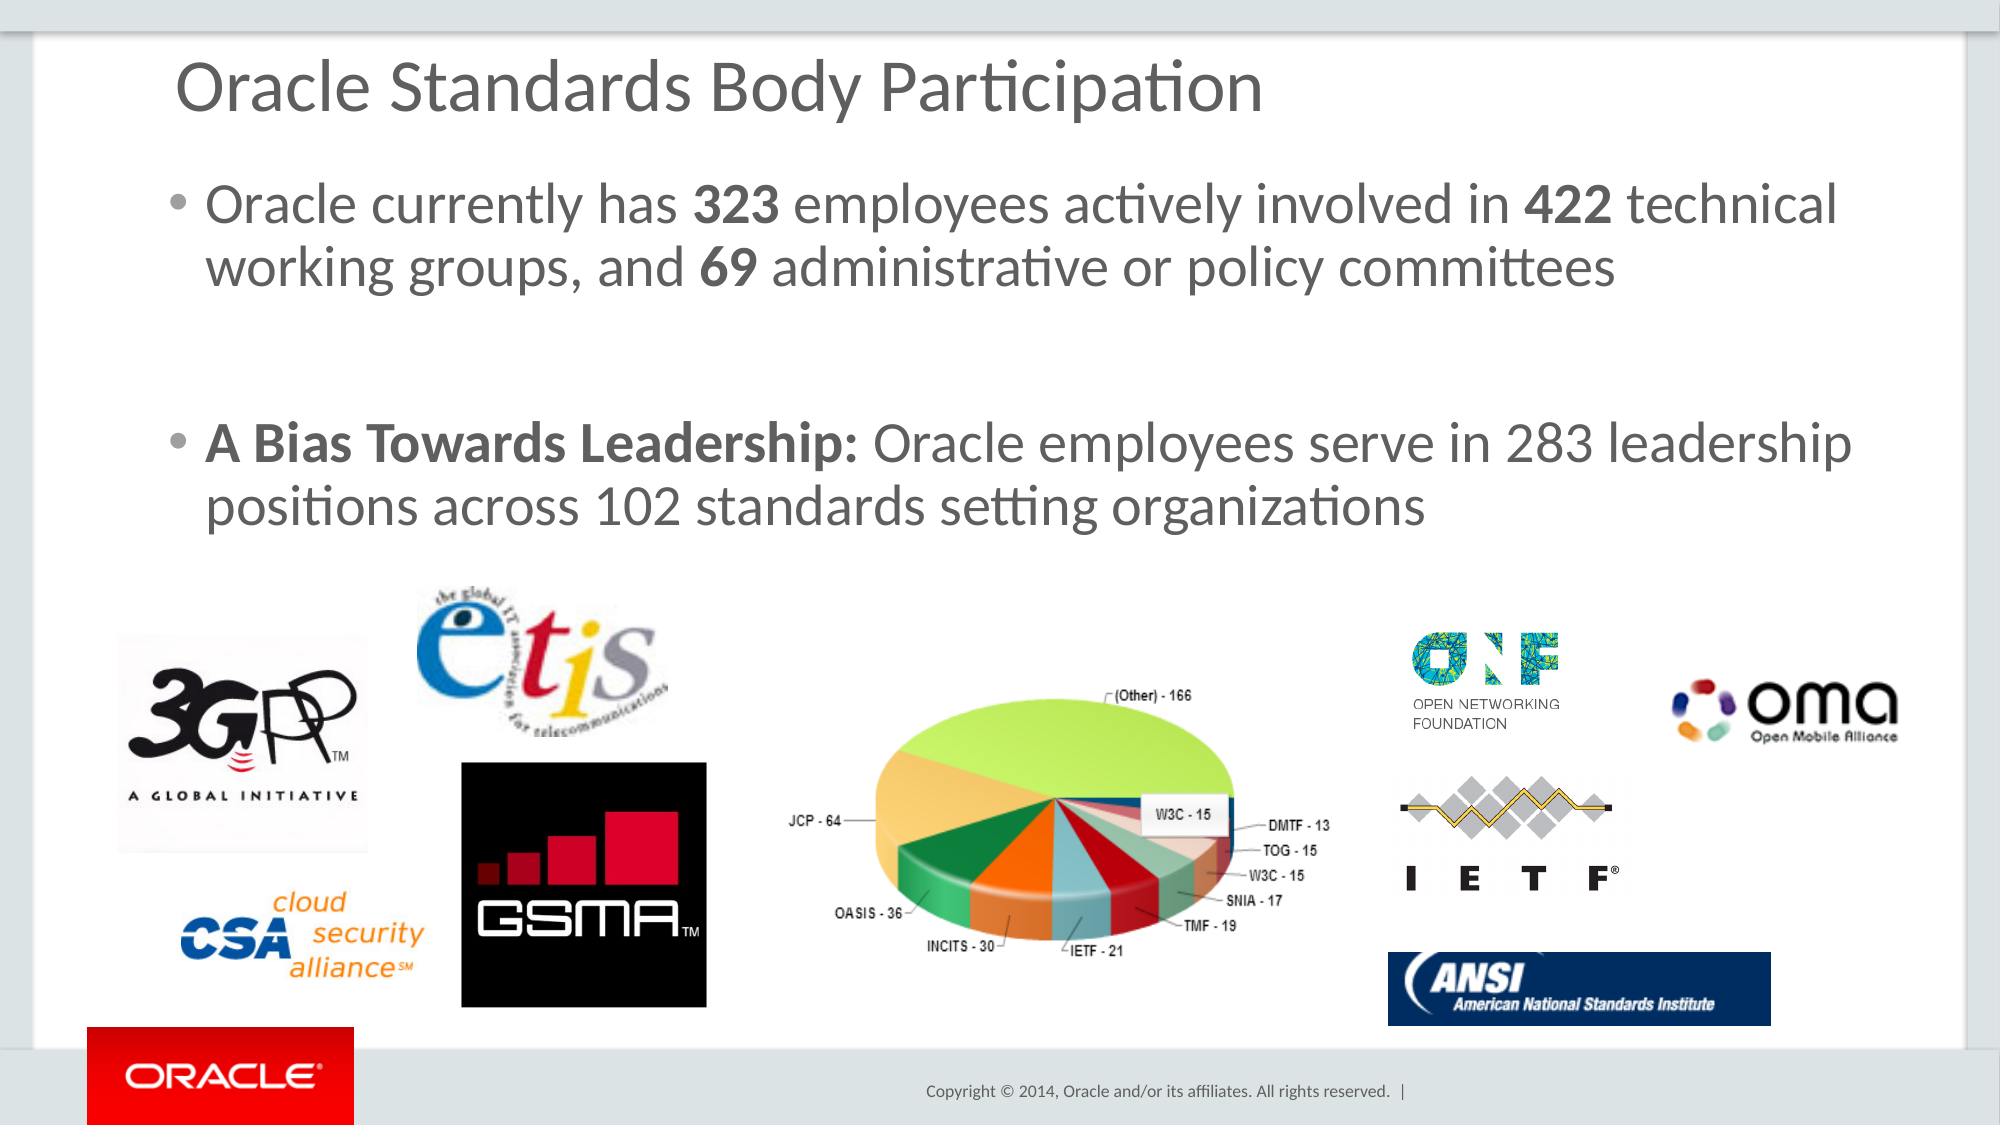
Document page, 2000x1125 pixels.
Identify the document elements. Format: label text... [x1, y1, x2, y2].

picture [117, 633, 368, 853]
picture [1384, 766, 1635, 899]
picture [1388, 607, 1639, 742]
picture [181, 885, 432, 983]
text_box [735, 599, 1375, 1030]
title Oracle Standards Body Participation [175, 53, 1976, 141]
picture [1656, 670, 1908, 748]
list [175, 141, 1976, 209]
picture [416, 585, 668, 737]
picture [1387, 952, 1771, 1027]
list Oracle currently has 323 employees actively involved in 422 technical working groups, and 69 administrative or policy committees A Bias Towards Leadership: Oracle employees serve in 283 leadership positions across 102 standards setting organizations [168, 173, 1968, 613]
picture [458, 759, 709, 1010]
picture [87, 1027, 354, 1125]
